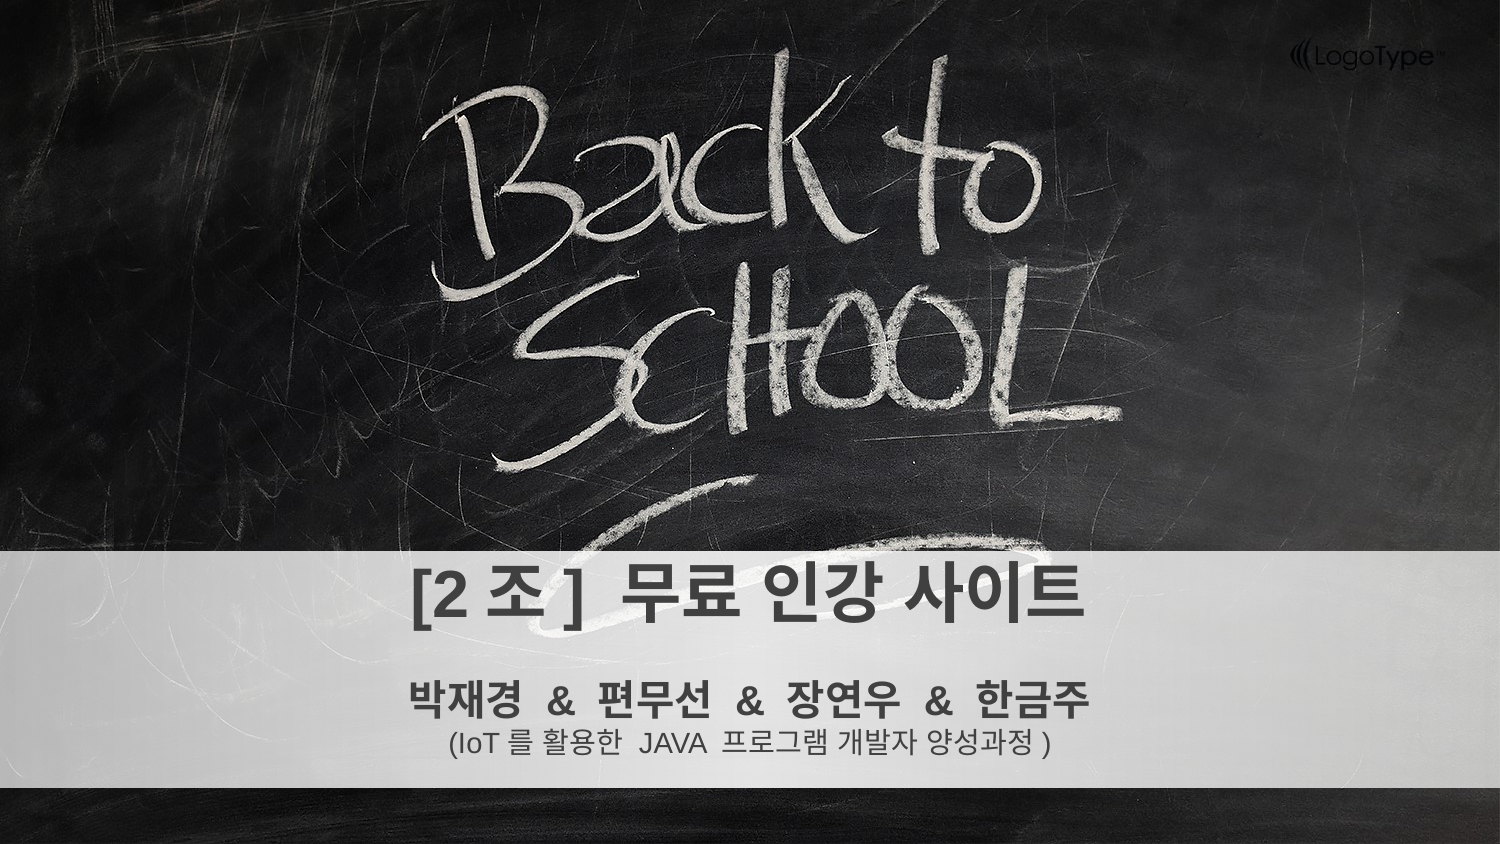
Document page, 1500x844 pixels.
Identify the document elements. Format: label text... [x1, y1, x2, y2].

picture [0, 0, 1500, 551]
picture [0, 788, 1500, 844]
list 박재경 & 편무선 & 장연우 & 한금주 (IoT를 활용한 JAVA 프로그램 개발자 양성과정) [0, 658, 1500, 775]
list [2조] 무료 인강 사이트 [0, 551, 1500, 631]
